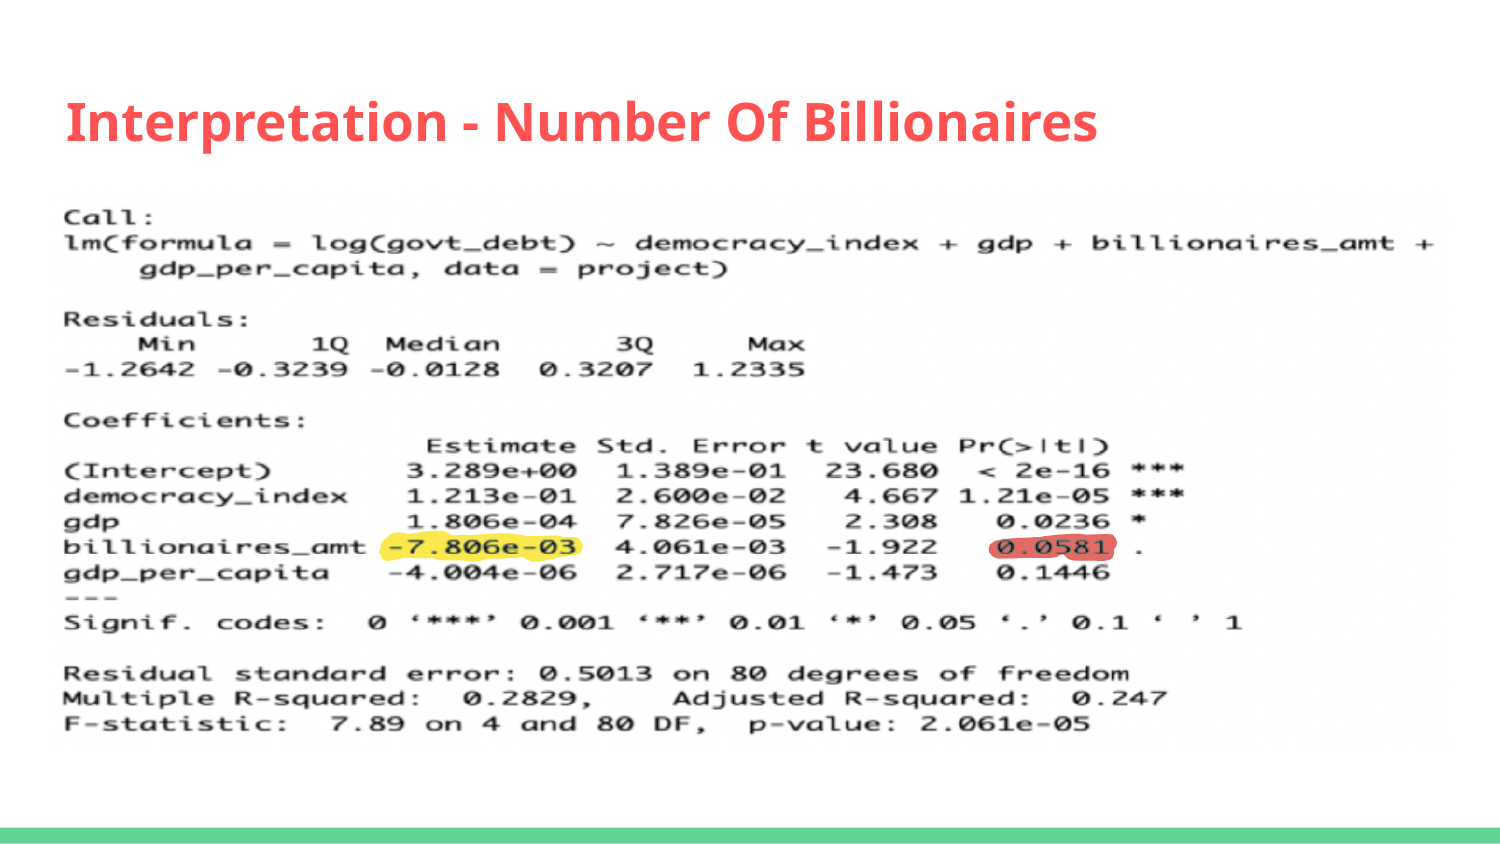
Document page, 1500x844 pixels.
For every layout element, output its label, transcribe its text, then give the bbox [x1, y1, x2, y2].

title Interpretation - Number Of Billionaires [51, 72, 1449, 167]
picture [50, 188, 1450, 750]
